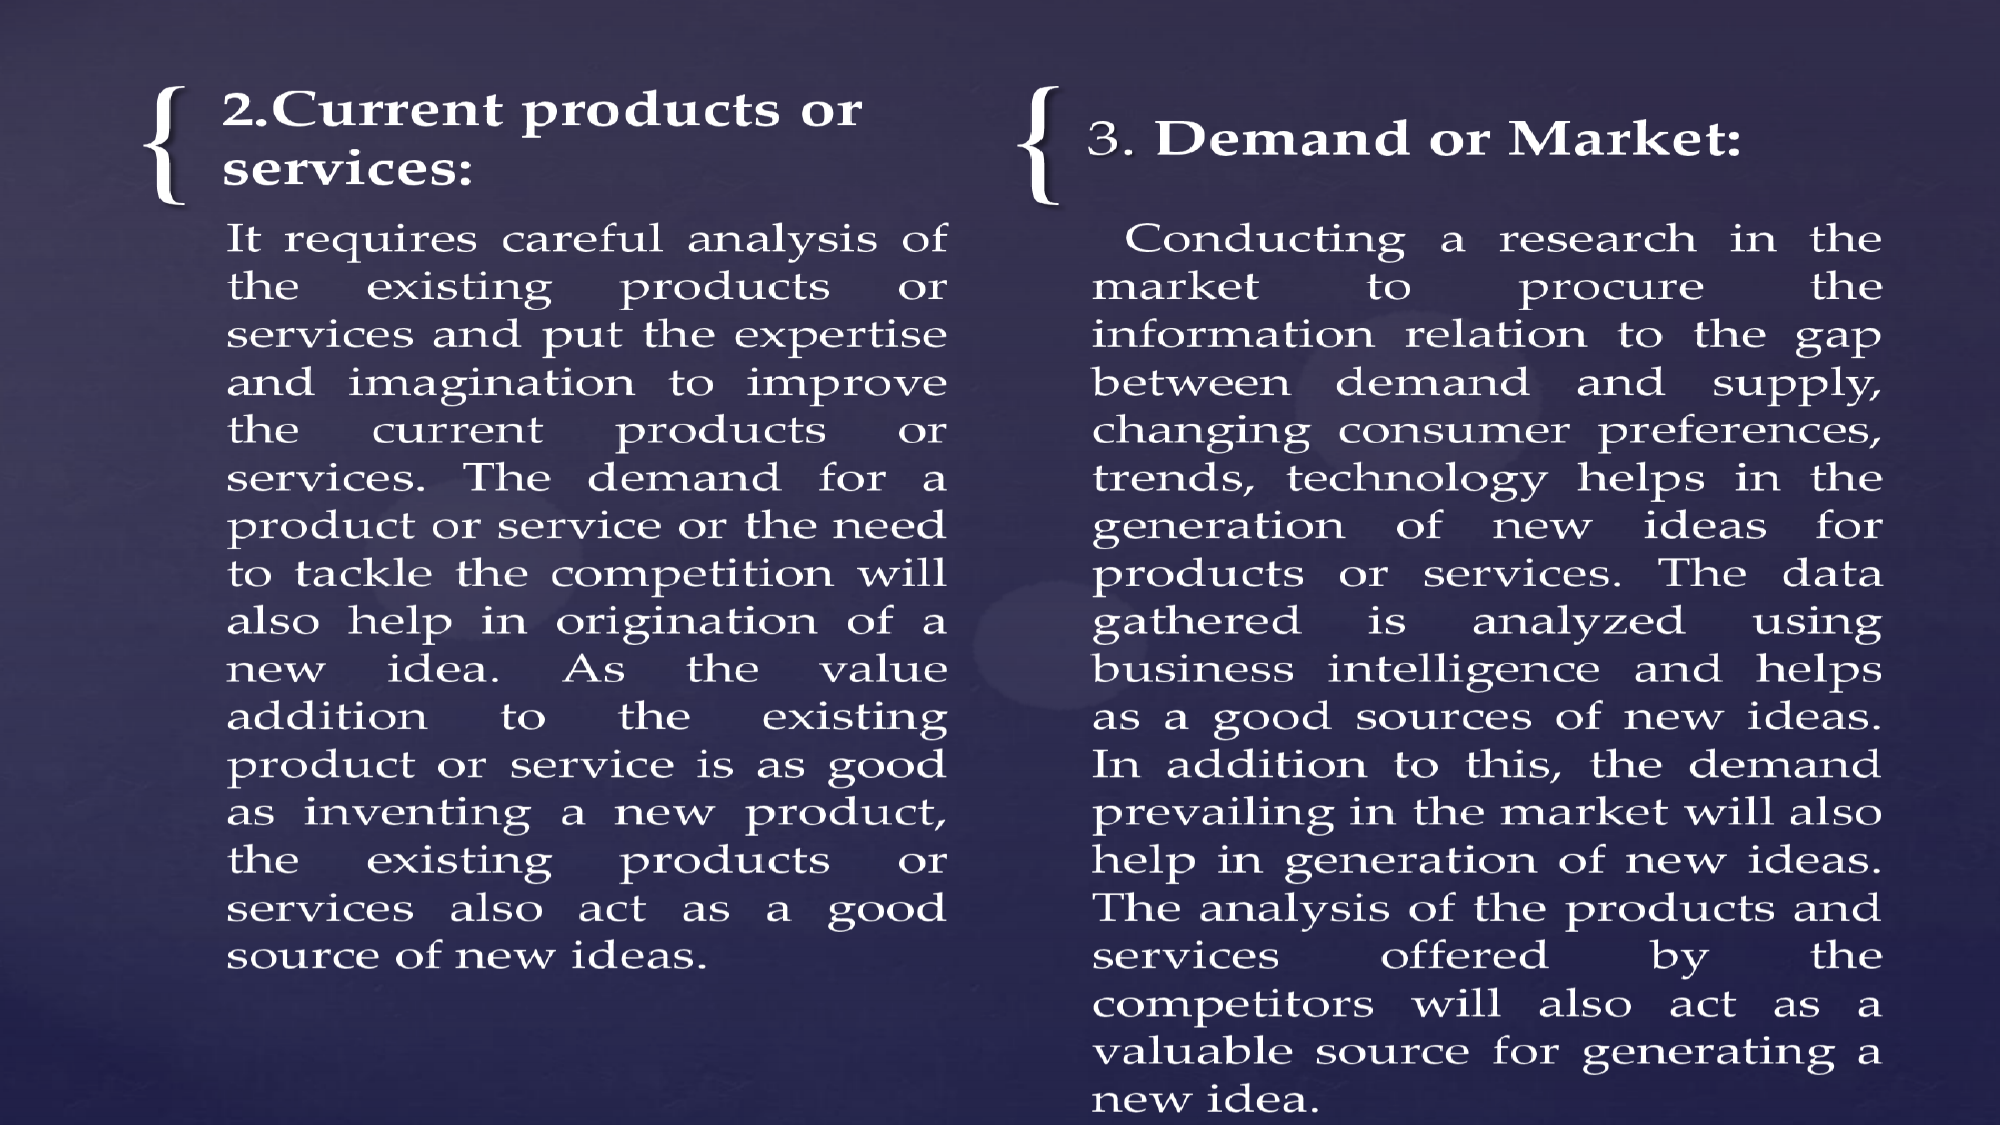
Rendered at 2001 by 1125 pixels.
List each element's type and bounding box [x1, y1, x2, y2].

list [0, 0, 2000, 1125]
